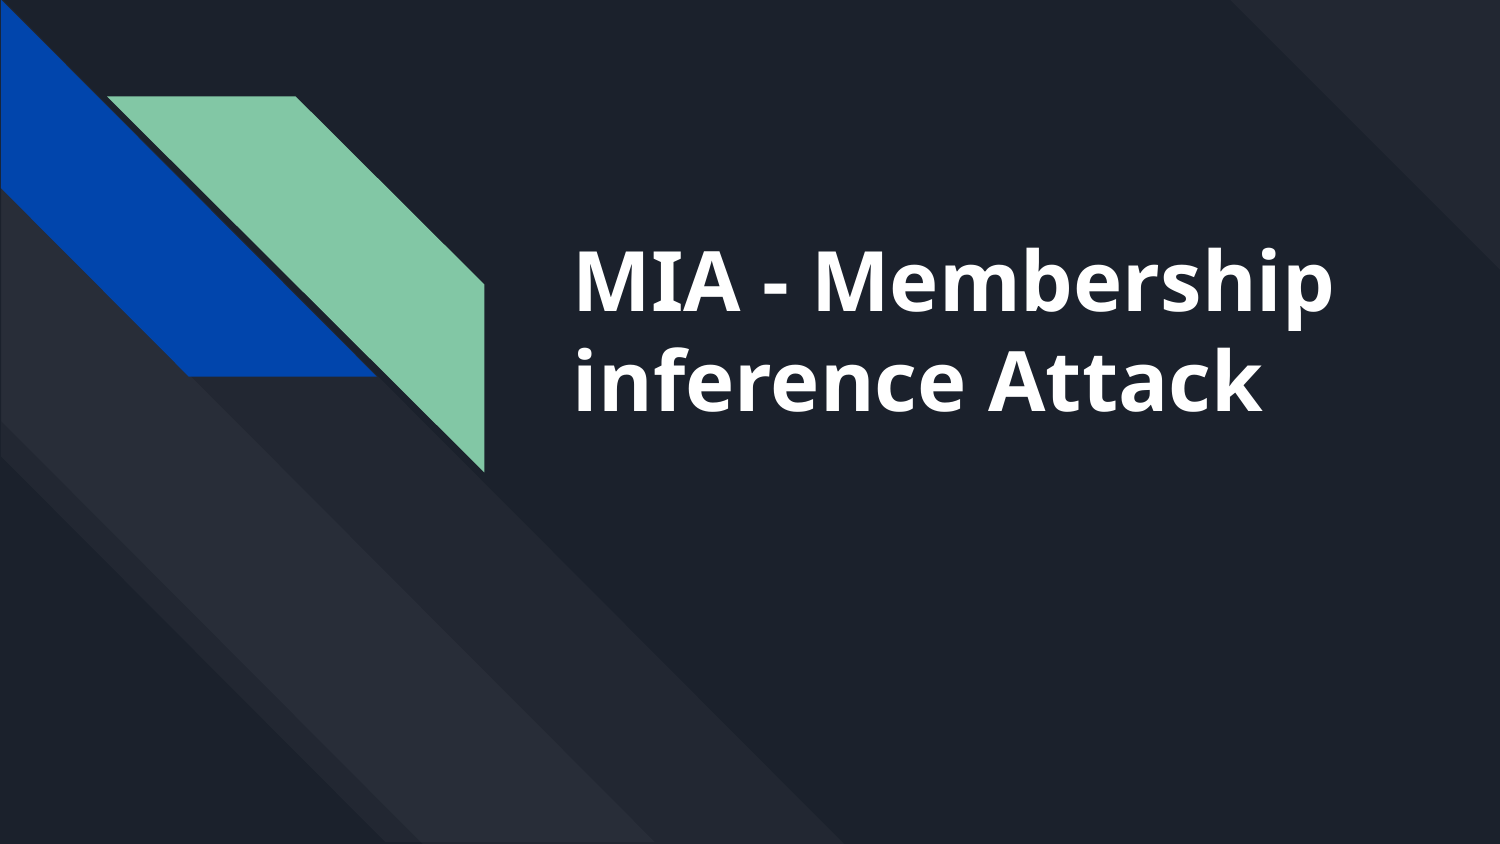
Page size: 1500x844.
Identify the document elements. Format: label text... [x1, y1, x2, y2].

title MIA - Membership inference Attack [557, 212, 1443, 447]
